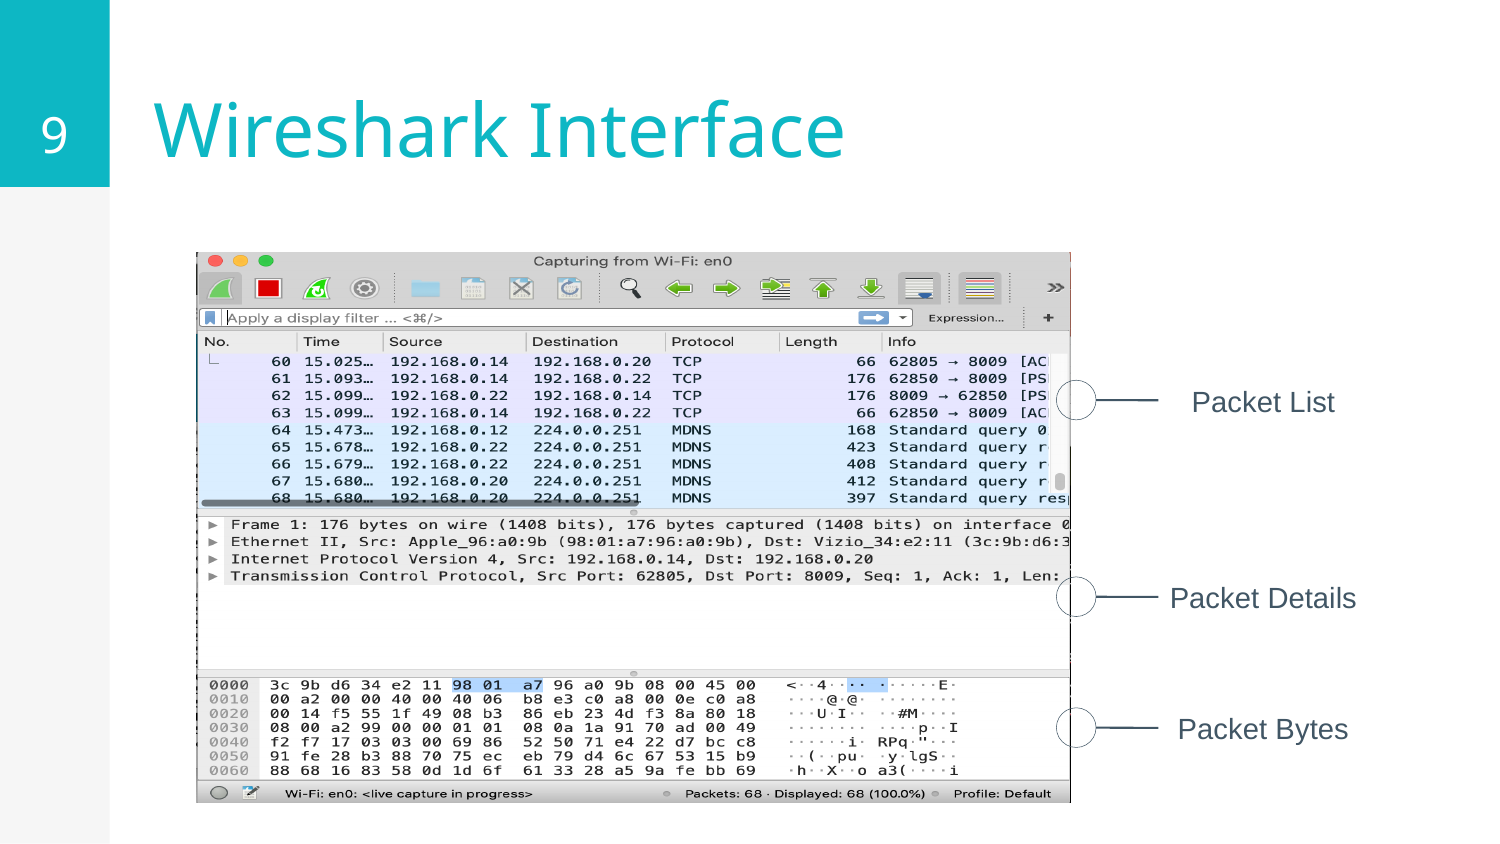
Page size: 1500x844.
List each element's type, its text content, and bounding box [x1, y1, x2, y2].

slide_number 9 [0, 0, 110, 187]
title Wireshark Interface [138, 0, 1391, 188]
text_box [196, 251, 1369, 803]
